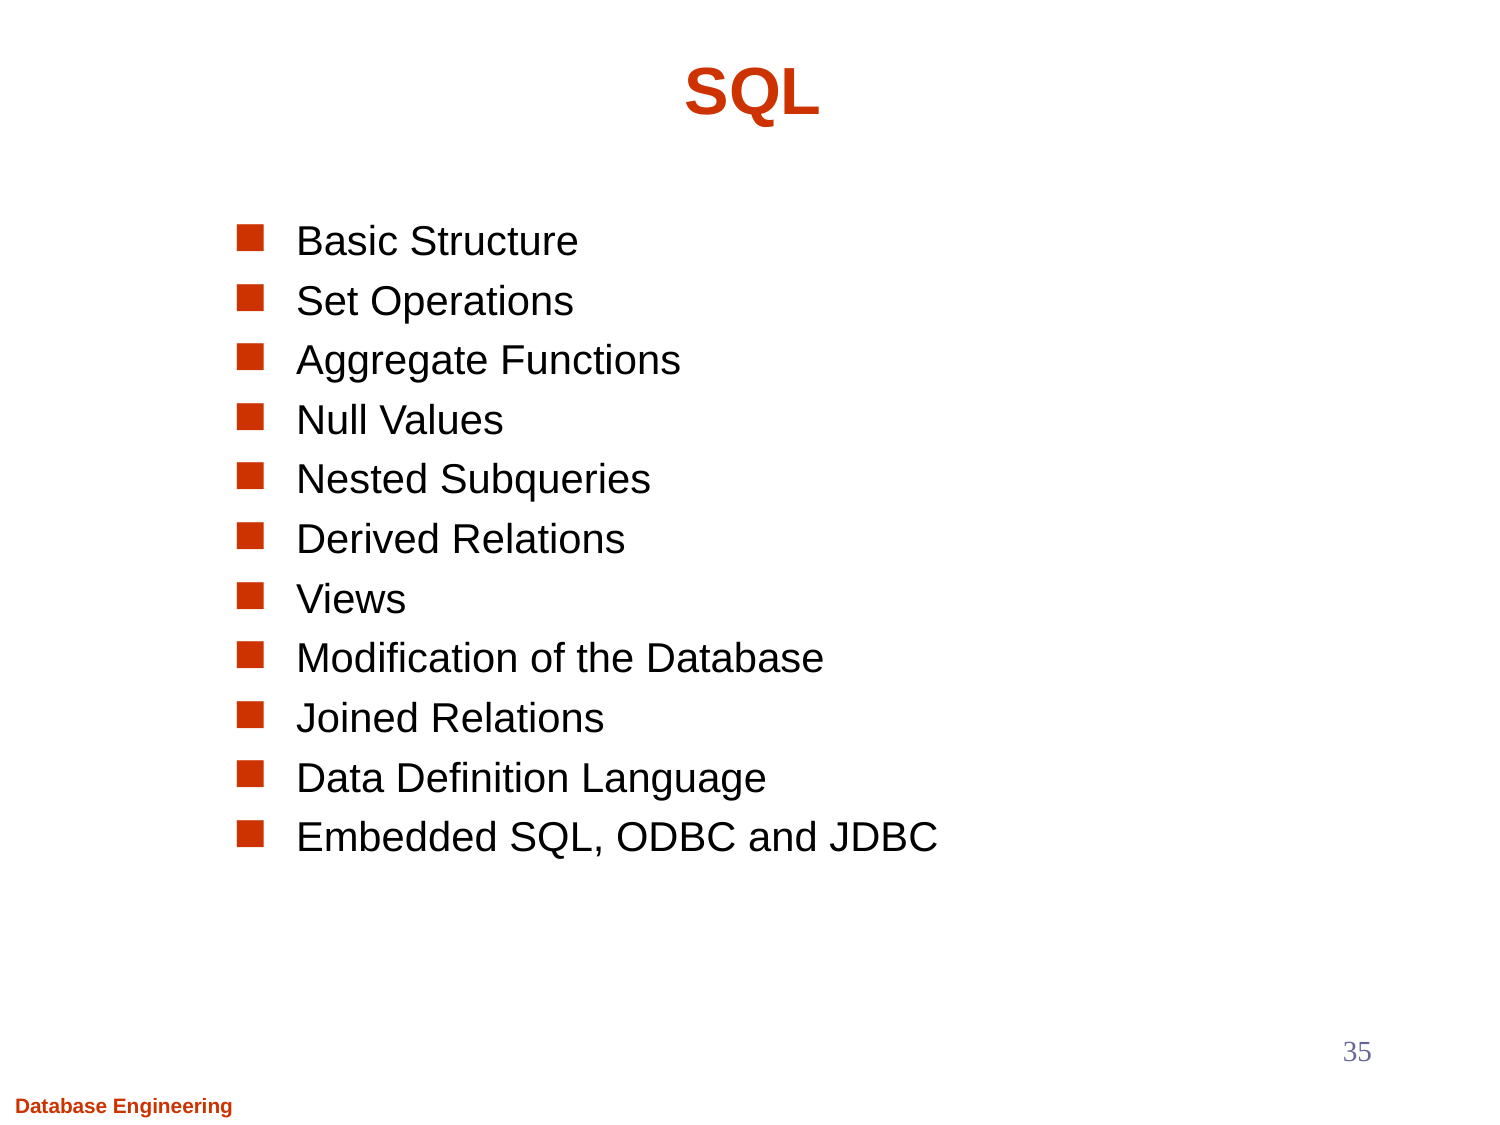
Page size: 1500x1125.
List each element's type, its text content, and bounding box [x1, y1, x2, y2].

slide_number 35 [1074, 1024, 1388, 1101]
title SQL [90, 32, 1416, 144]
list Basic Structure Set Operations Aggregate Functions Null Values Nested Subqueries Derived Relations Views Modification of the Database Joined Relations Data Definition Language Embedded SQL, ODBC and JDBC [224, 212, 1379, 940]
